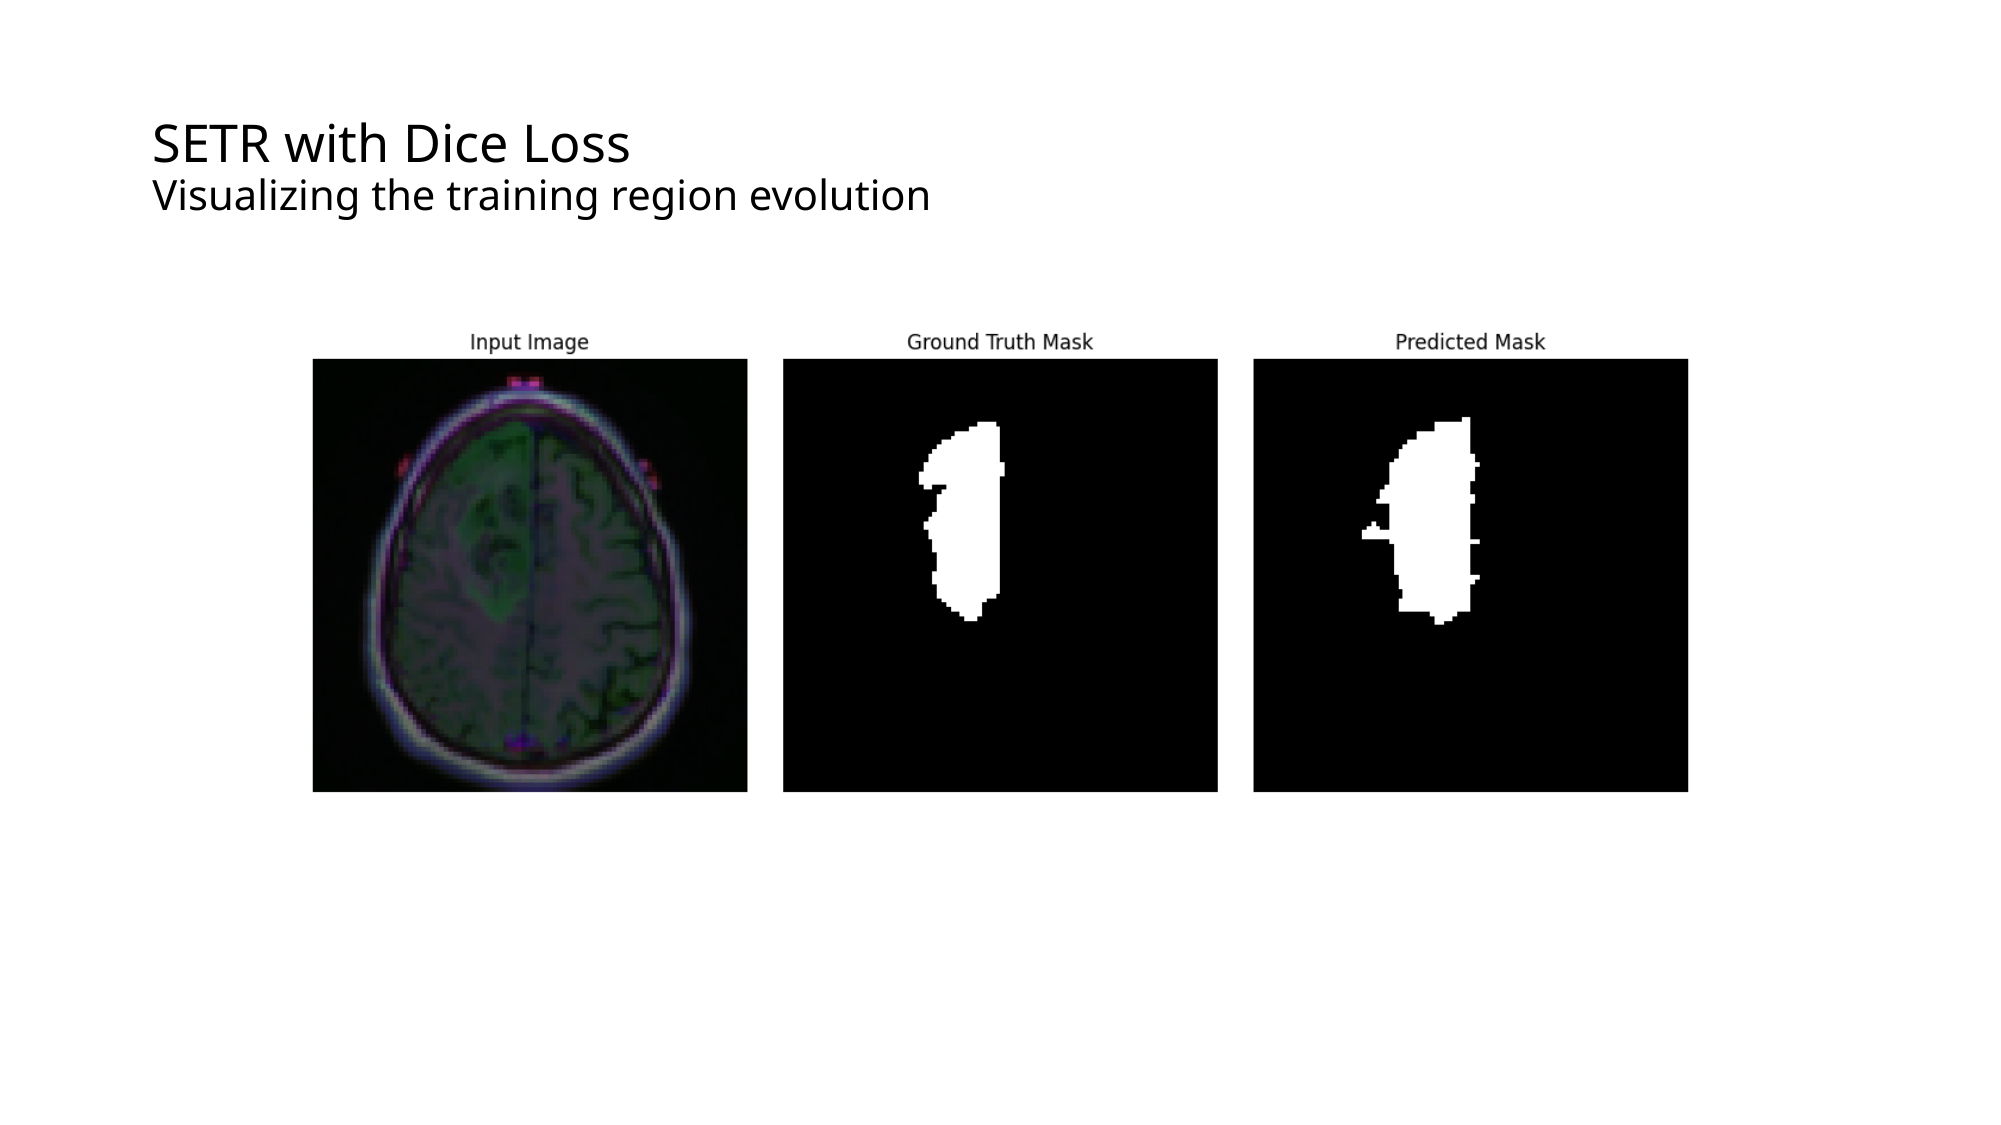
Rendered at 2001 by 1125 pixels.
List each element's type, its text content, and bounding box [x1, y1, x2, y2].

picture [301, 320, 1699, 805]
title SETR with Dice Loss Visualizing the training region evolution [137, 59, 1863, 278]
